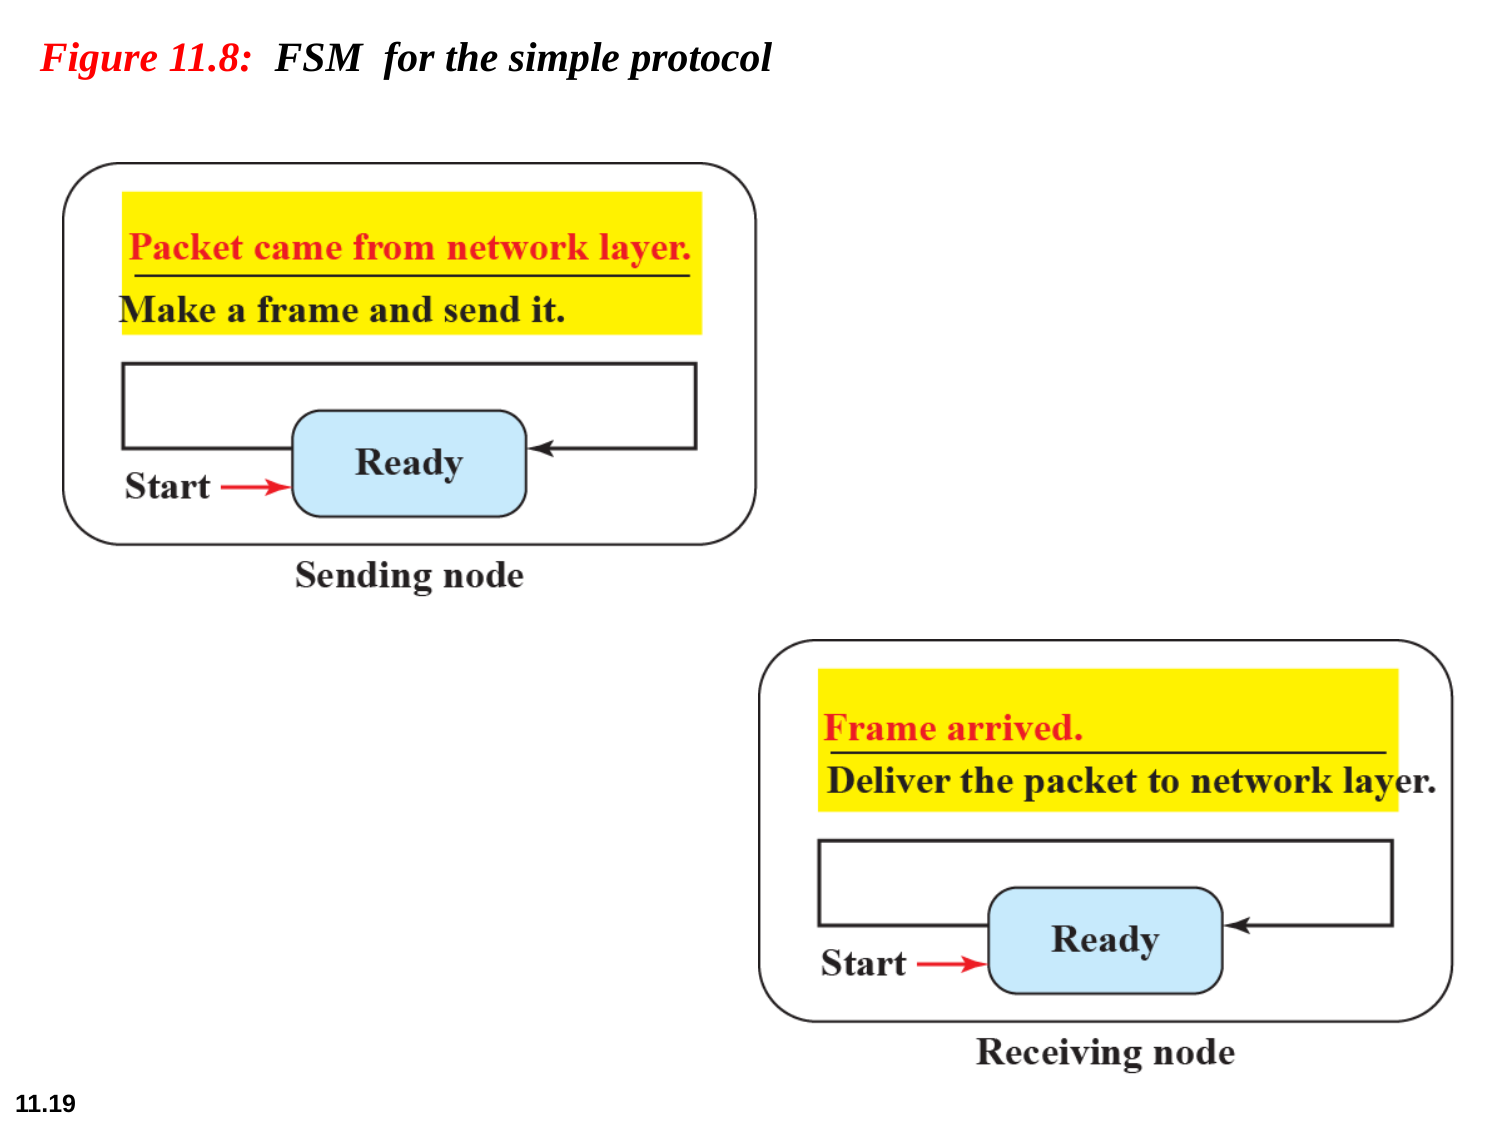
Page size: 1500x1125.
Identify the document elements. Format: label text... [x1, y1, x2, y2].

text_box 11.‹#› [0, 1049, 313, 1125]
picture [757, 639, 1457, 1078]
picture [62, 162, 759, 600]
text_box Figure 11.8: FSM for the simple protocol [24, 22, 1363, 87]
